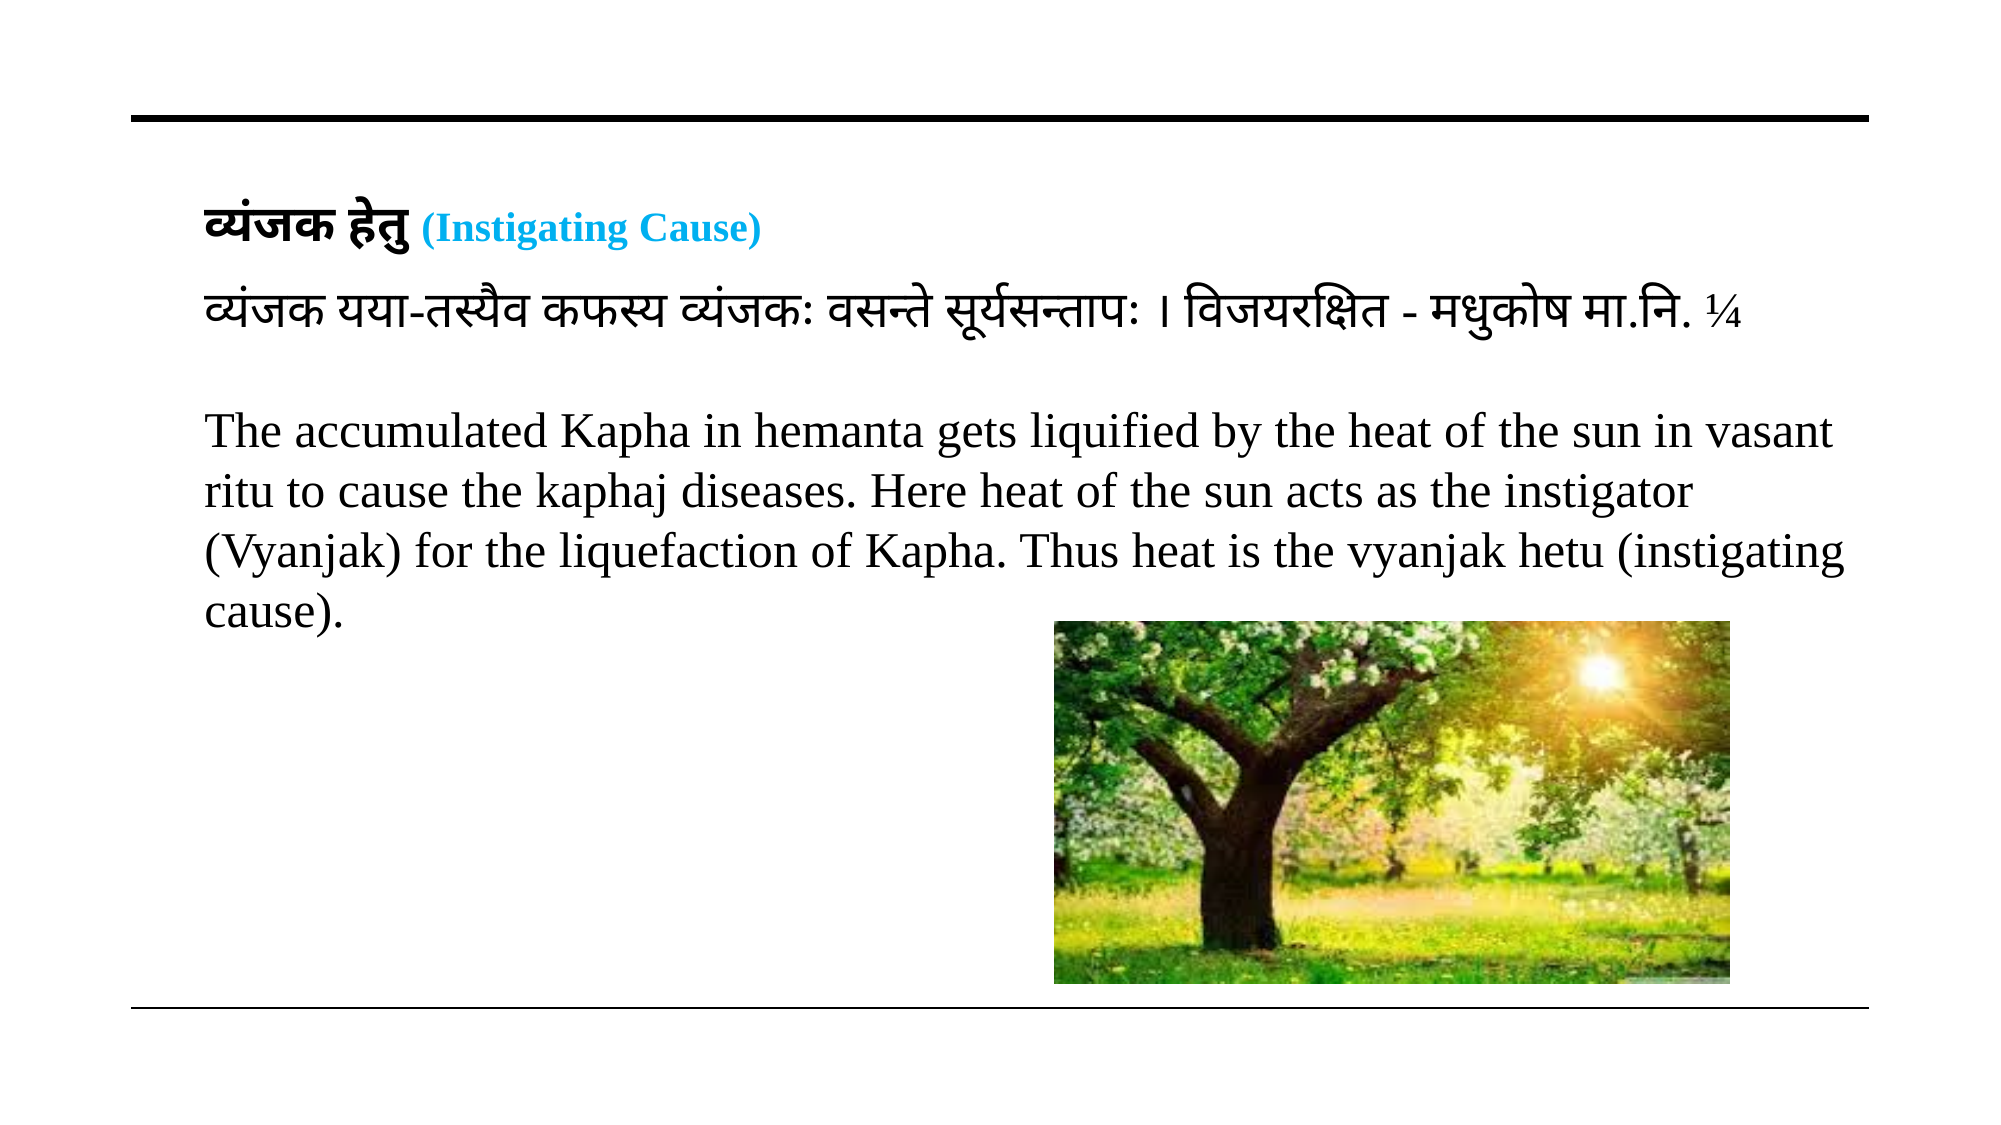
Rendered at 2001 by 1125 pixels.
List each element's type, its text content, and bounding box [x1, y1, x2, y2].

picture [1054, 621, 1730, 984]
text_box व्यंजक हेतु (Instigating Cause) [189, 183, 989, 259]
text_box व्यंजक यया-तस्यैव कफस्य व्यंजकः वसन्ते सूर्यसन्तापः । विजयरक्षित - मधुकोष मा.नि. ¼ The accumulated Kapha in hemanta gets liquified by the heat of the sun in vasant ritu to cause the kaphaj diseases. Here heat of the sun acts as the instigator (Vyanjak) for the liquefaction of Kapha. Thus heat is the vyanjak hetu (instigating cause). [189, 270, 1880, 646]
